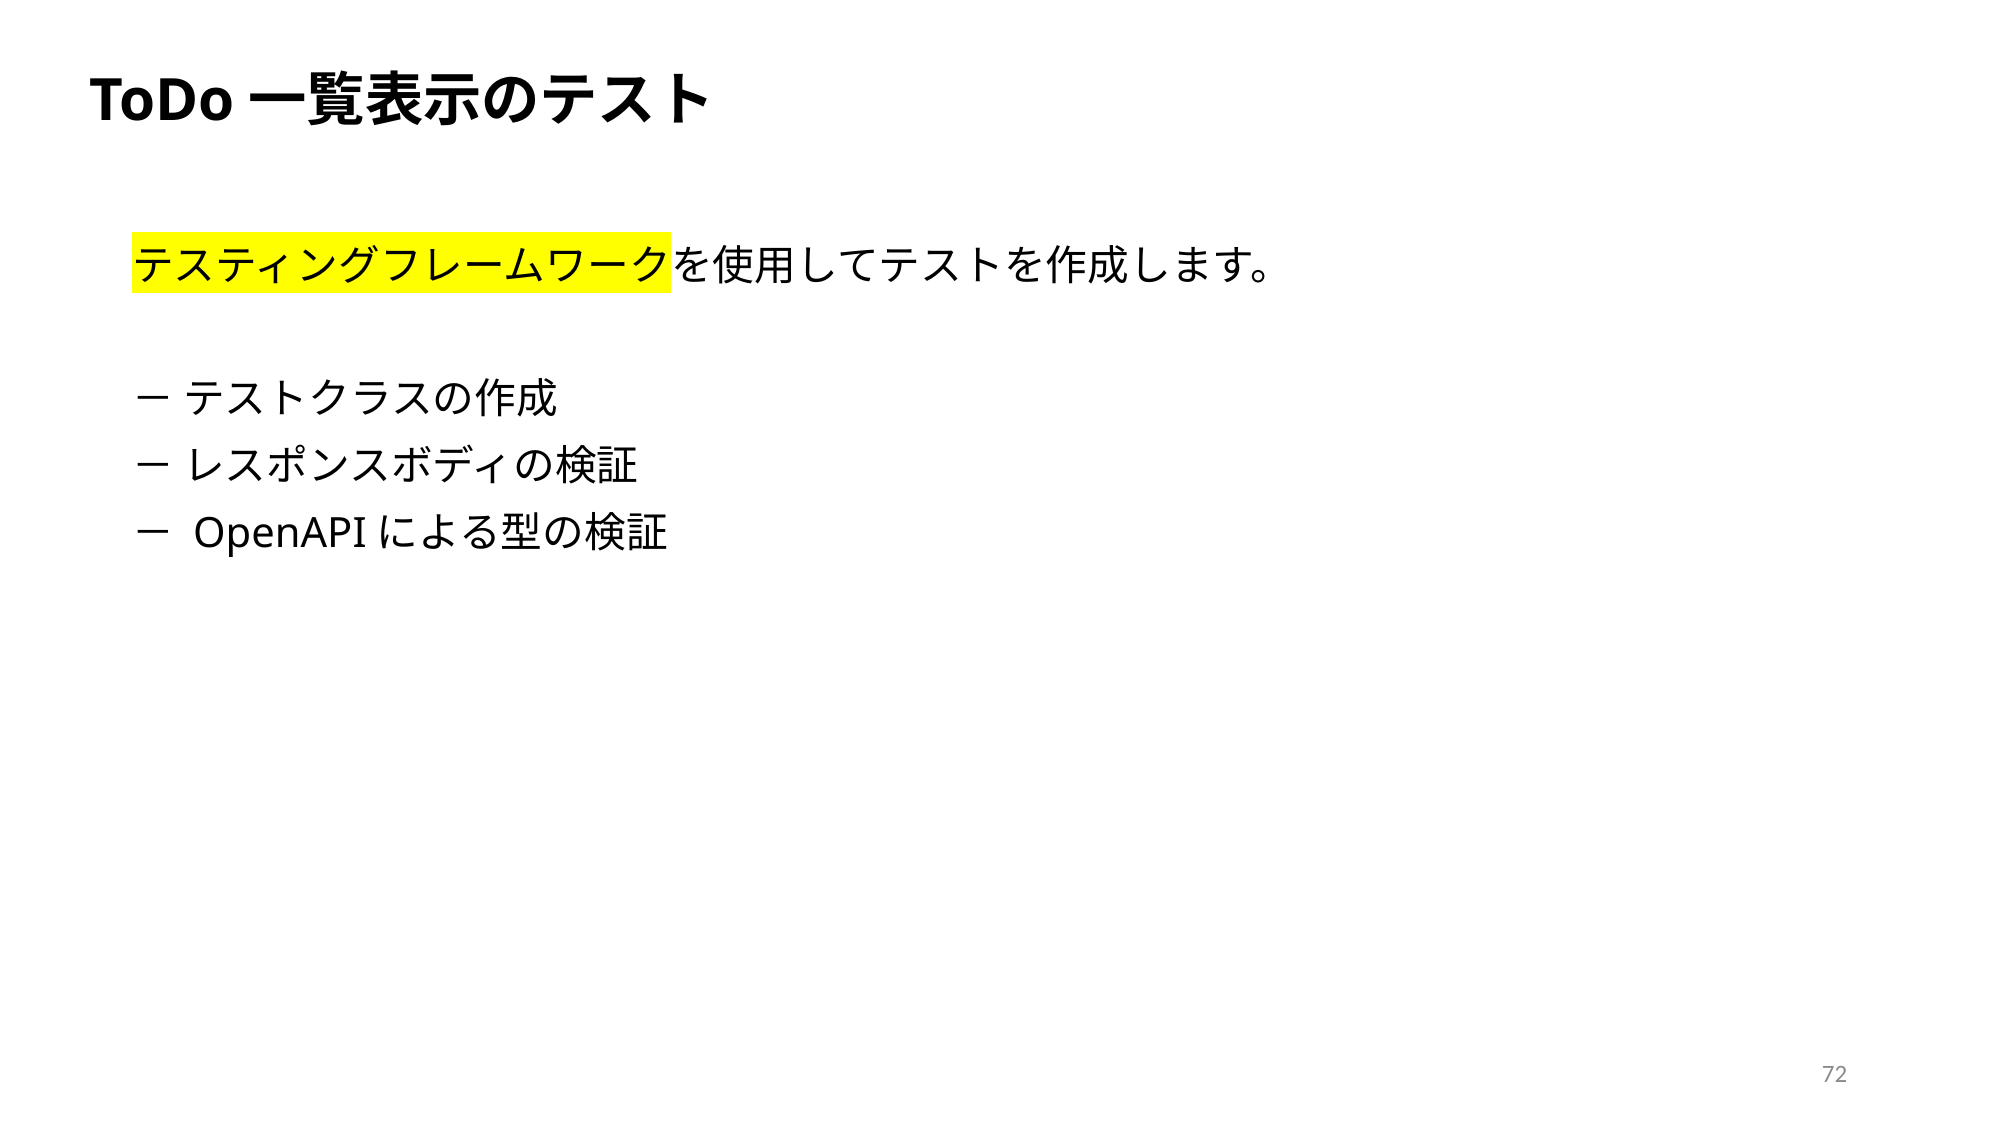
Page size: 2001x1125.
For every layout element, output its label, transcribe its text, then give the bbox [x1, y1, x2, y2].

slide_number 72 [1412, 1042, 1863, 1103]
text_box テスティングフレームワークを使用してテストを作成します。 － テストクラスの作成 － レスポンスボディの検証 － OpenAPIによる型の検証 [117, 214, 1904, 563]
text_box ToDo一覧表示のテスト [74, 54, 1454, 140]
